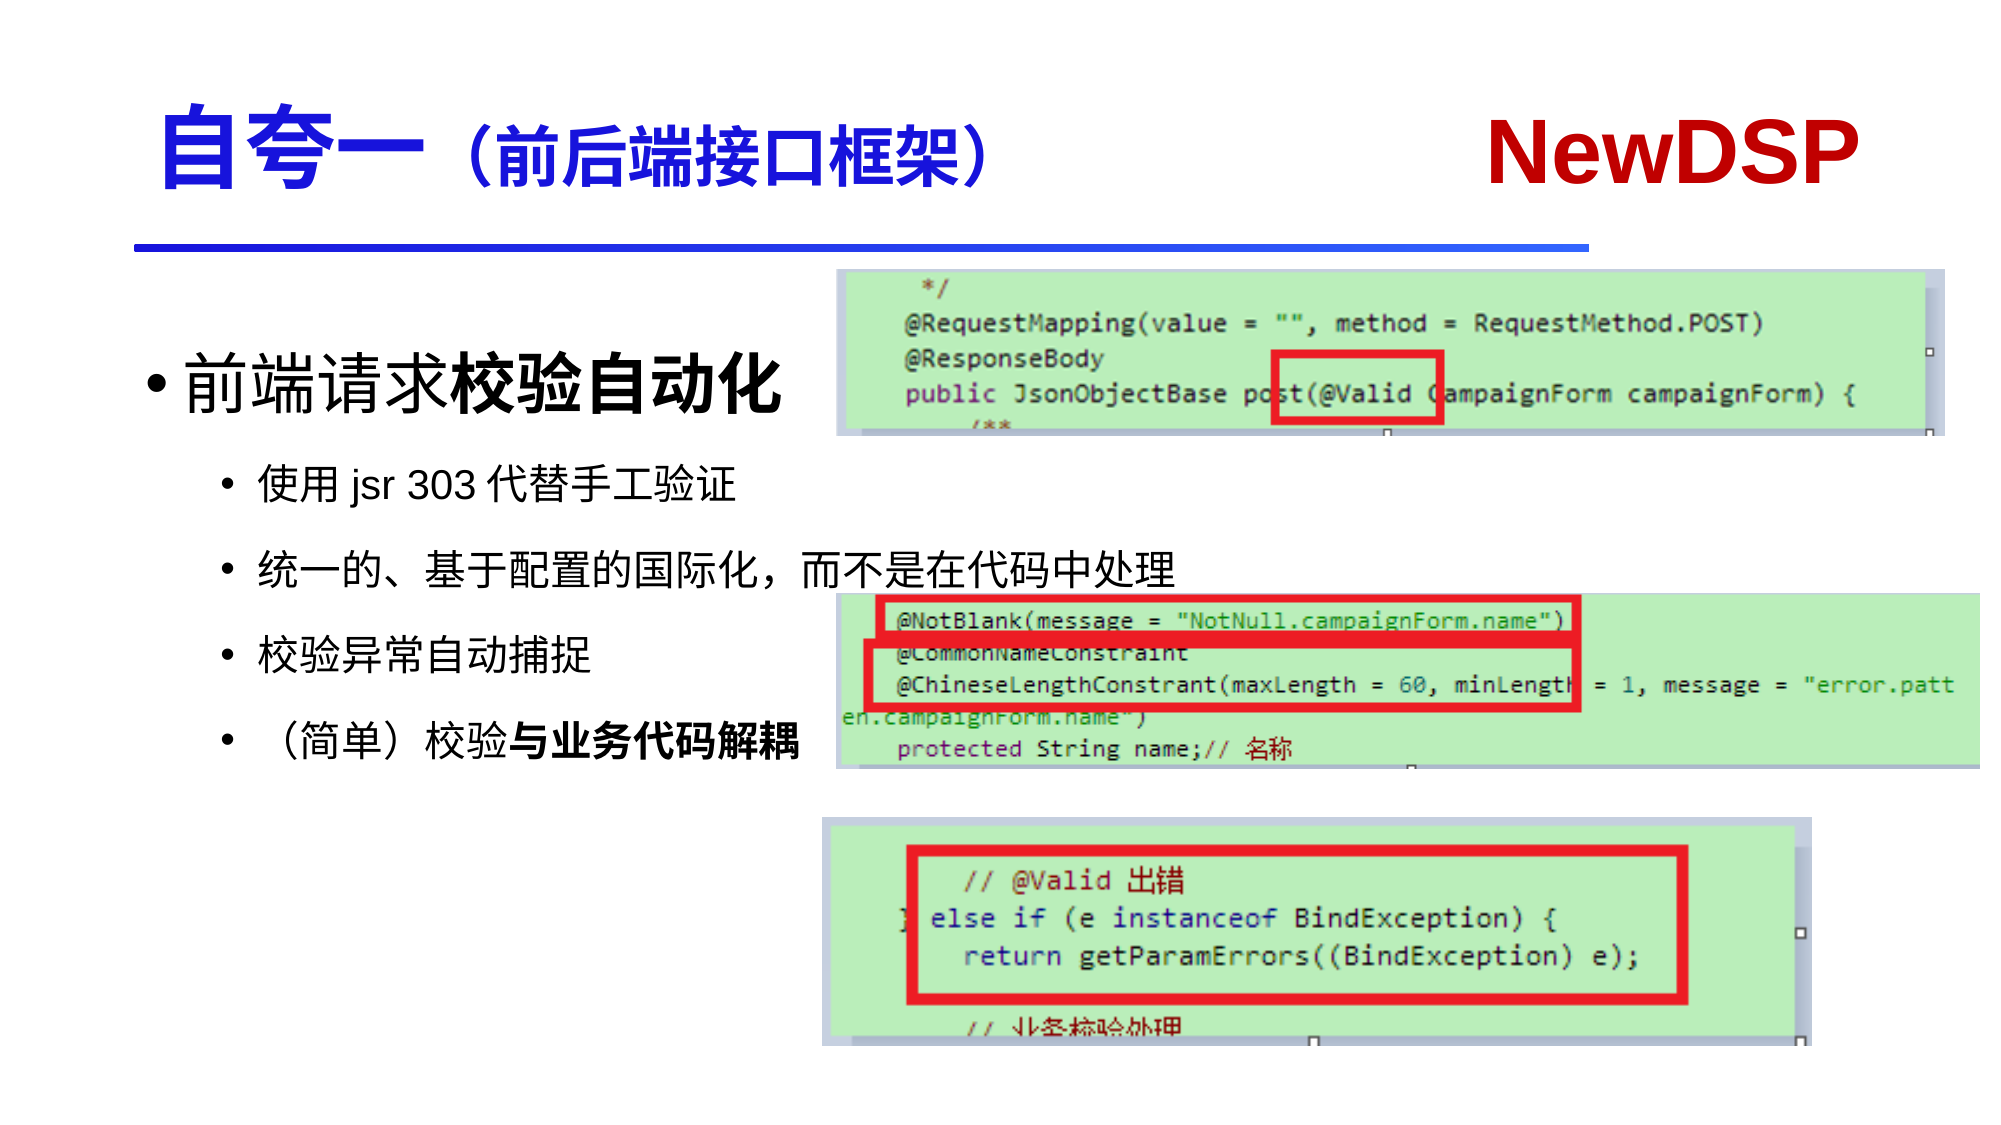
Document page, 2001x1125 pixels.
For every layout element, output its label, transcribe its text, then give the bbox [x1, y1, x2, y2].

list 前端请求校验自动化 使用jsr 303代替手工验证 统一的、基于配置的国际化，而不是在代码中处理 校验异常自动捕捉 （简单）校验与业务代码解耦 [130, 294, 1856, 1009]
title 自夸一（前后端接口框架） [136, 59, 1517, 245]
picture [822, 817, 1812, 1046]
picture [836, 593, 1980, 769]
picture [836, 269, 1945, 436]
